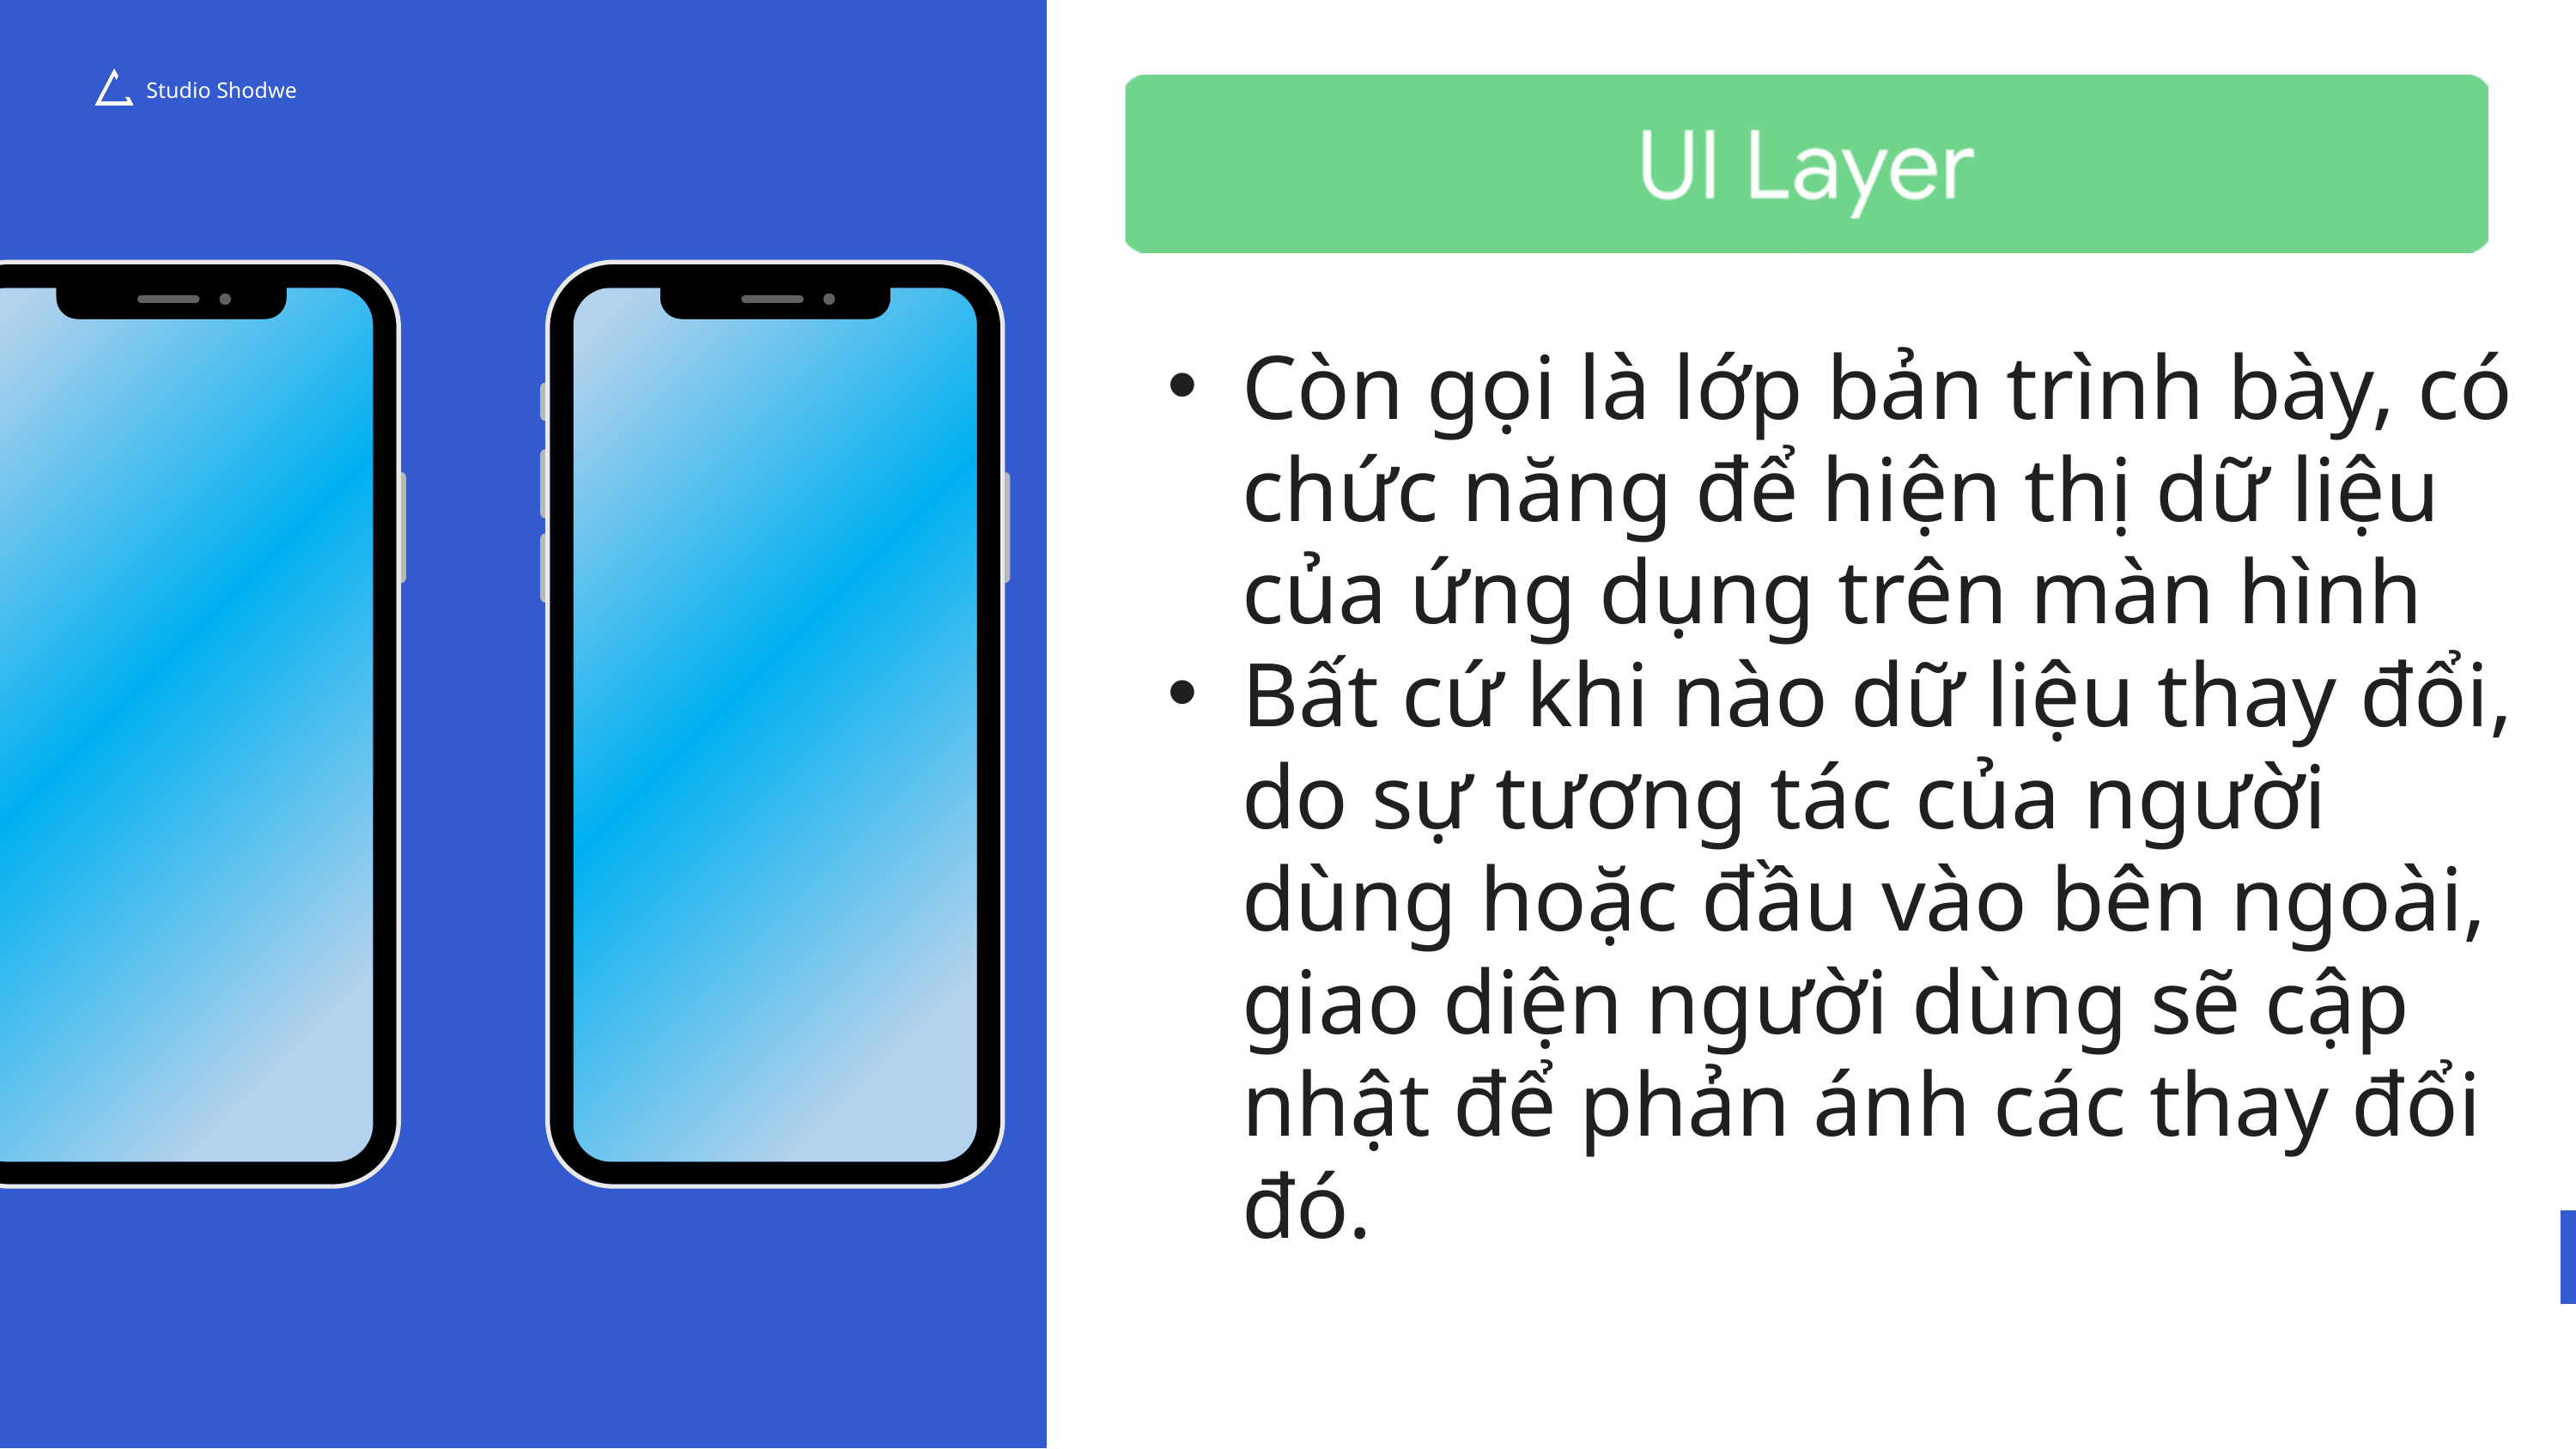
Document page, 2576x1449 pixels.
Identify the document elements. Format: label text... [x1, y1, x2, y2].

text_box [1125, 75, 2488, 253]
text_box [0, 259, 406, 1190]
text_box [539, 259, 1011, 1190]
text_box Còn gọi là lớp bản trình bày, có chức năng để hiện thị dữ liệu của ứng dụng trên màn hình Bất cứ khi nào dữ liệu thay đổi, do sự tương tác của người dùng hoặc đầu vào bên ngoài, giao diện người dùng sẽ cập nhật để phản ánh các thay đổi đó. [1092, 334, 2561, 1257]
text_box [2560, 1210, 2576, 1304]
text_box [0, 0, 1048, 1449]
